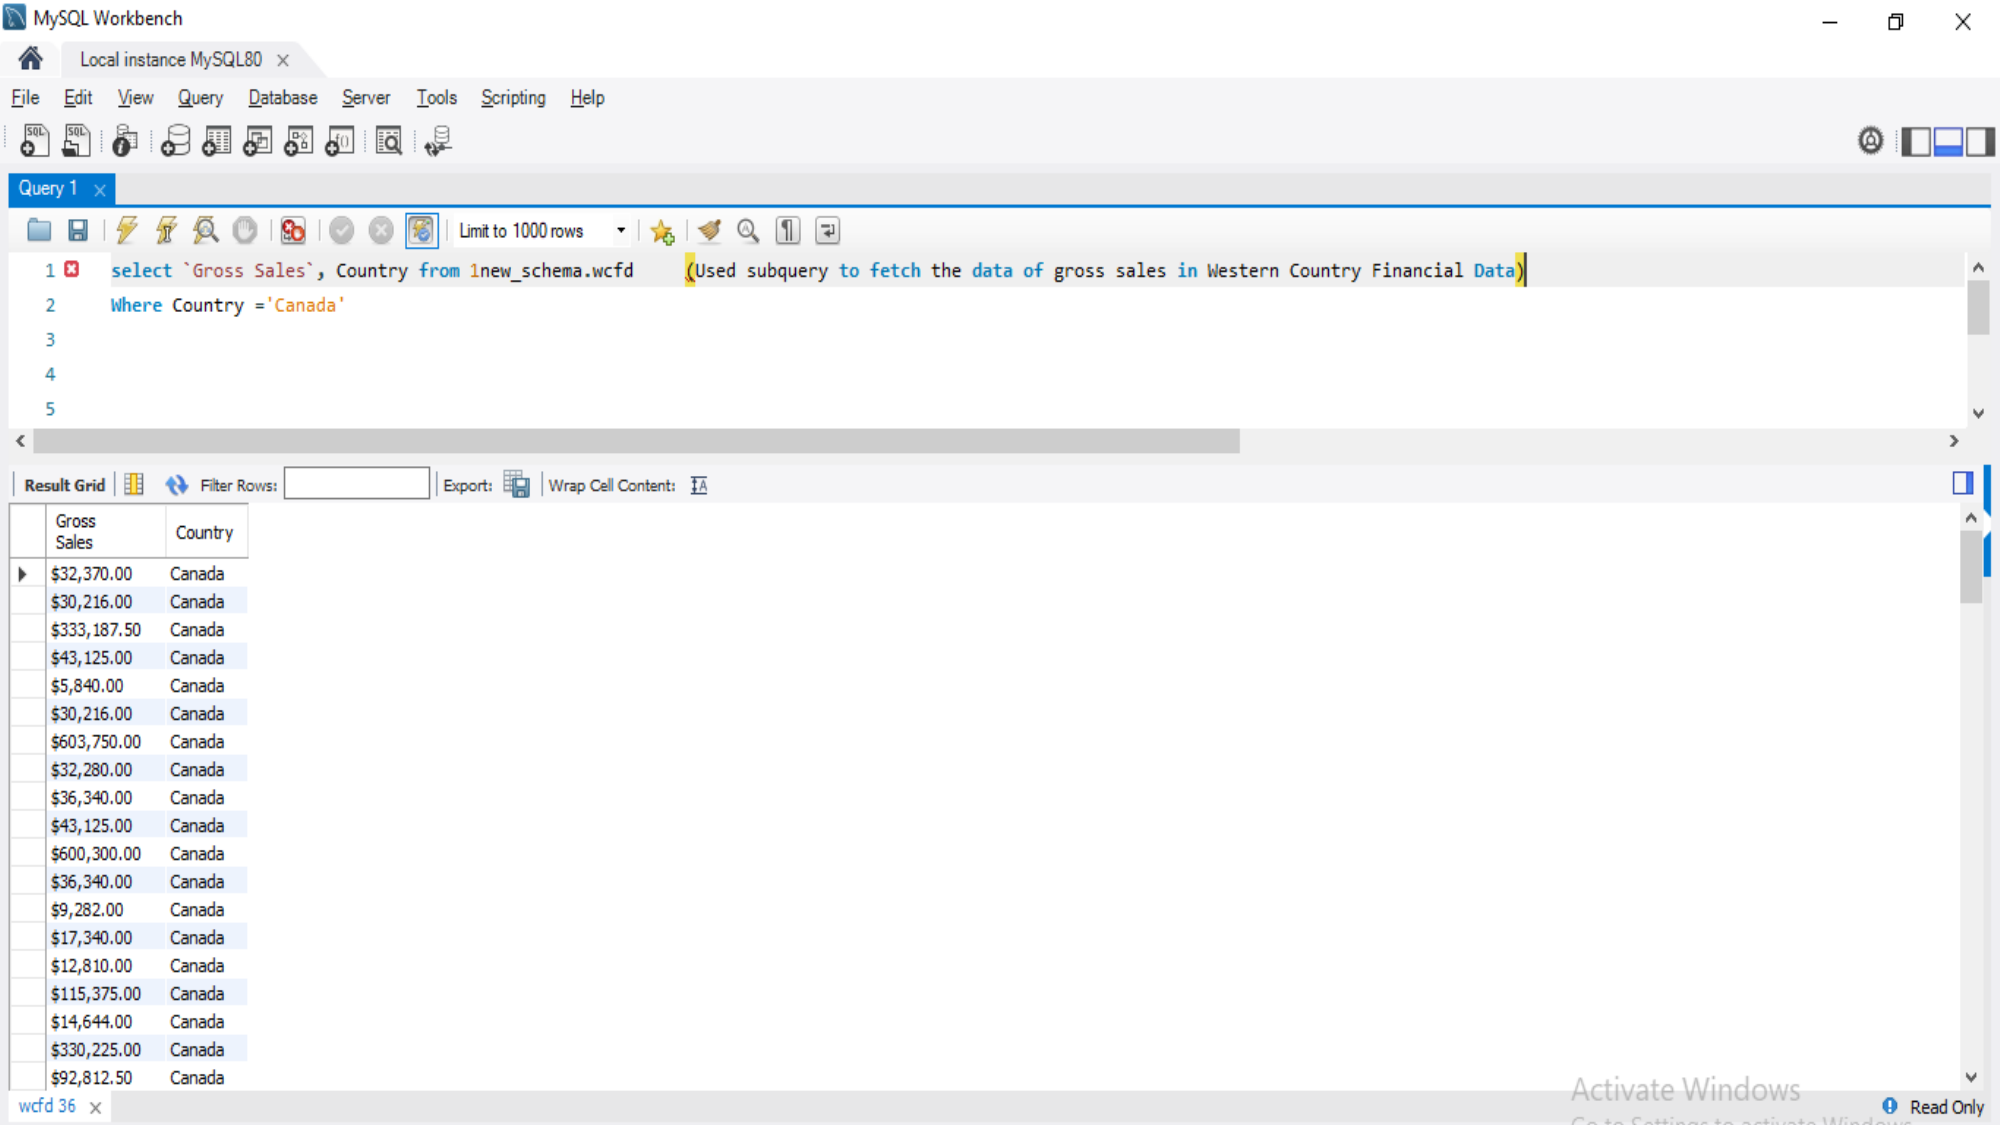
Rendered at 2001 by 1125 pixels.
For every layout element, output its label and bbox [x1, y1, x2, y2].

list [0, 0, 2000, 1125]
